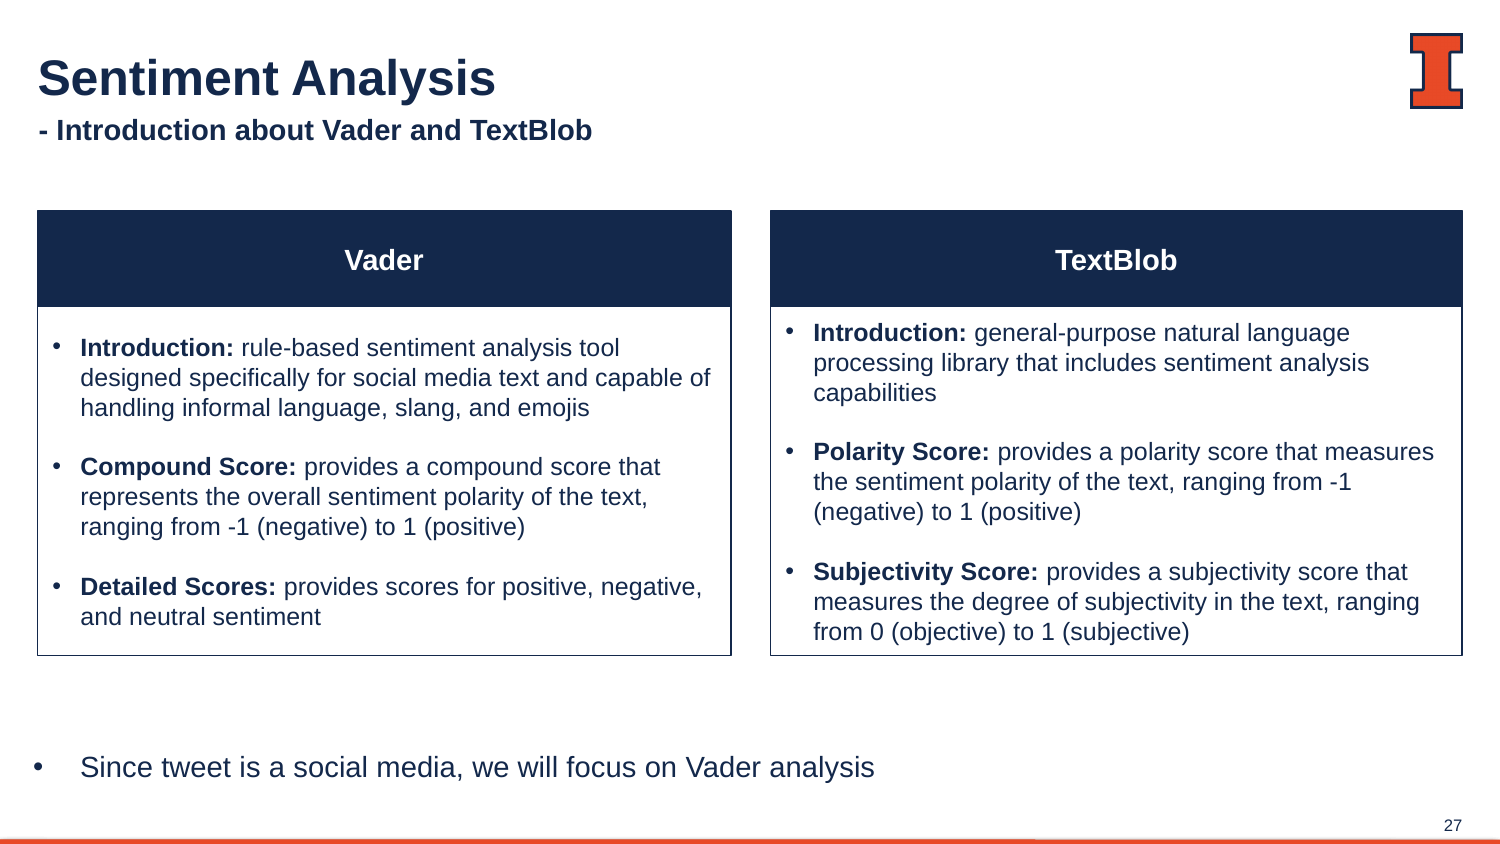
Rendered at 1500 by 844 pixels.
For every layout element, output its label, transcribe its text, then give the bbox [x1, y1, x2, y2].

title Sentiment Analysis [37, 34, 1298, 99]
text_box TextBlob [768, 209, 1465, 308]
text_box Introduction: general-purpose natural language processing library that includes sentiment analysis capabilities Polarity Score: provides a polarity score that measures the sentiment polarity of the text, ranging from -1 (negative) to 1 (positive) Subjectivity Score: provides a subjectivity score that measures the degree of subjectivity in the text, ranging from 0 (objective) to 1 (subjective) [768, 308, 1464, 657]
list Since tweet is a social media, we will focus on Vader analysis [0, 730, 1384, 807]
text_box Introduction: rule-based sentiment analysis tool designed specifically for social media text and capable of handling informal language, slang, and emojis Compound Score: provides a compound score that represents the overall sentiment polarity of the text, ranging from -1 (negative) to 1 (positive) Detailed Scores: provides scores for positive, negative, and neutral sentiment [35, 308, 733, 657]
slide_number 27 [1125, 809, 1463, 840]
picture [1410, 33, 1463, 99]
text_box - Introduction about Vader and TextBlob [23, 99, 1489, 156]
text_box Vader [35, 209, 733, 308]
